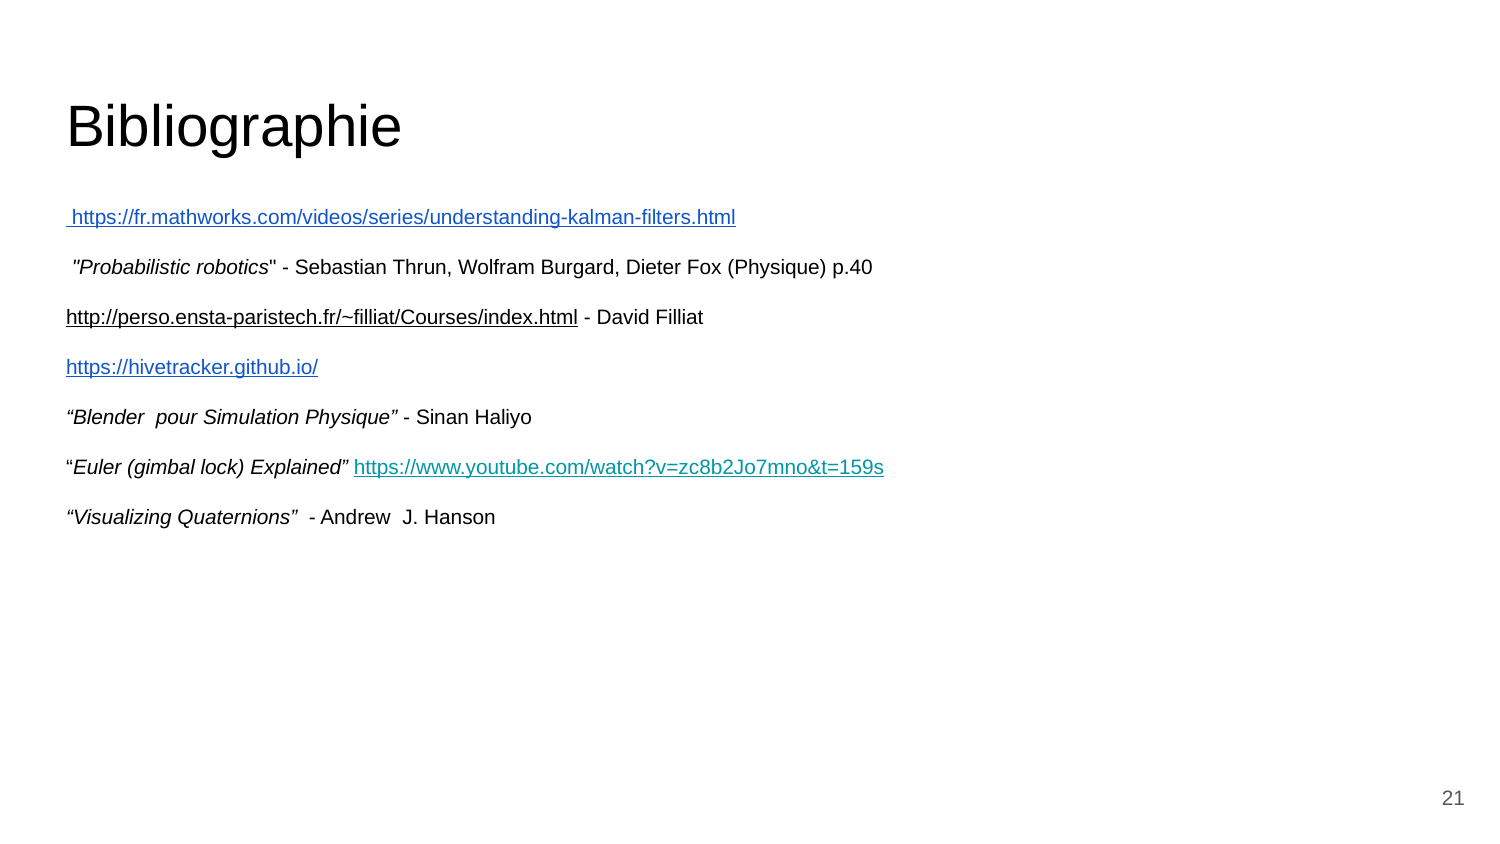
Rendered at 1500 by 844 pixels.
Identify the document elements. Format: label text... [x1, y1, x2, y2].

slide_number ‹#› [1389, 764, 1480, 830]
title Bibliographie [51, 72, 1449, 167]
list https://fr.mathworks.com/videos/series/understanding-kalman-filters.html "Probabilistic robotics" - Sebastian Thrun, Wolfram Burgard, Dieter Fox (Physique) p.40 http://perso.ensta-paristech.fr/~filliat/Courses/index.html - David Filliat https://hivetracker.github.io/ “Blender pour Simulation Physique” - Sinan Haliyo “Euler (gimbal lock) Explained” https://www.youtube.com/watch?v=zc8b2Jo7mno&t=159s “Visualizing Quaternions” - Andrew J. Hanson [51, 189, 1449, 750]
